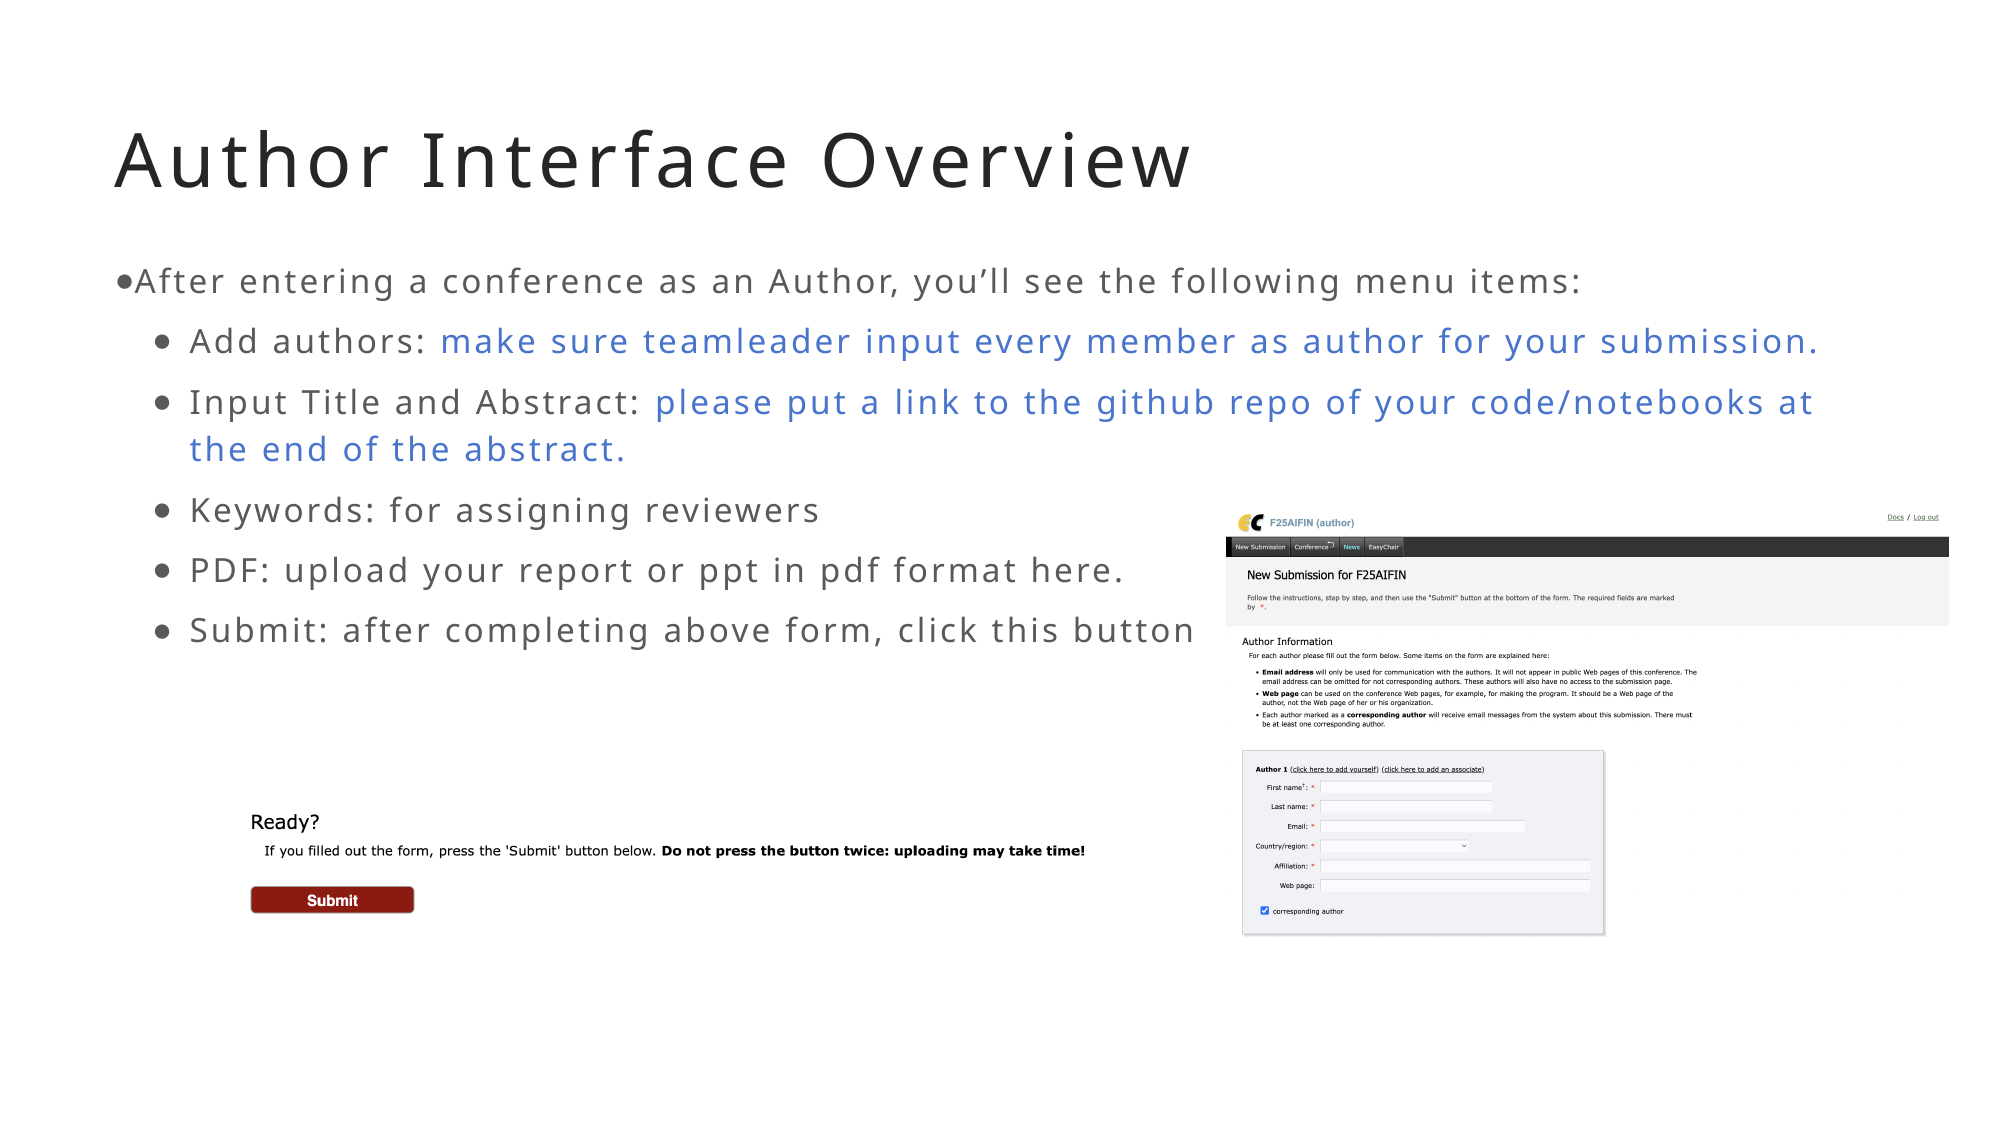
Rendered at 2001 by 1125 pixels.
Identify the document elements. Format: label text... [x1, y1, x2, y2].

title Author Interface Overview [99, 99, 1900, 216]
list After entering a conference as an Author, you’ll see the following menu items: Add authors: make sure teamleader input every member as author for your submission. Input Title and Abstract: please put a link to the github repo of your code/notebooks at the end of the abstract. Keywords: for assigning reviewers PDF: upload your report or ppt in pdf format here. Submit: after completing above form, click this button [99, 244, 1900, 1014]
picture [1226, 511, 1950, 938]
picture [239, 788, 1115, 938]
